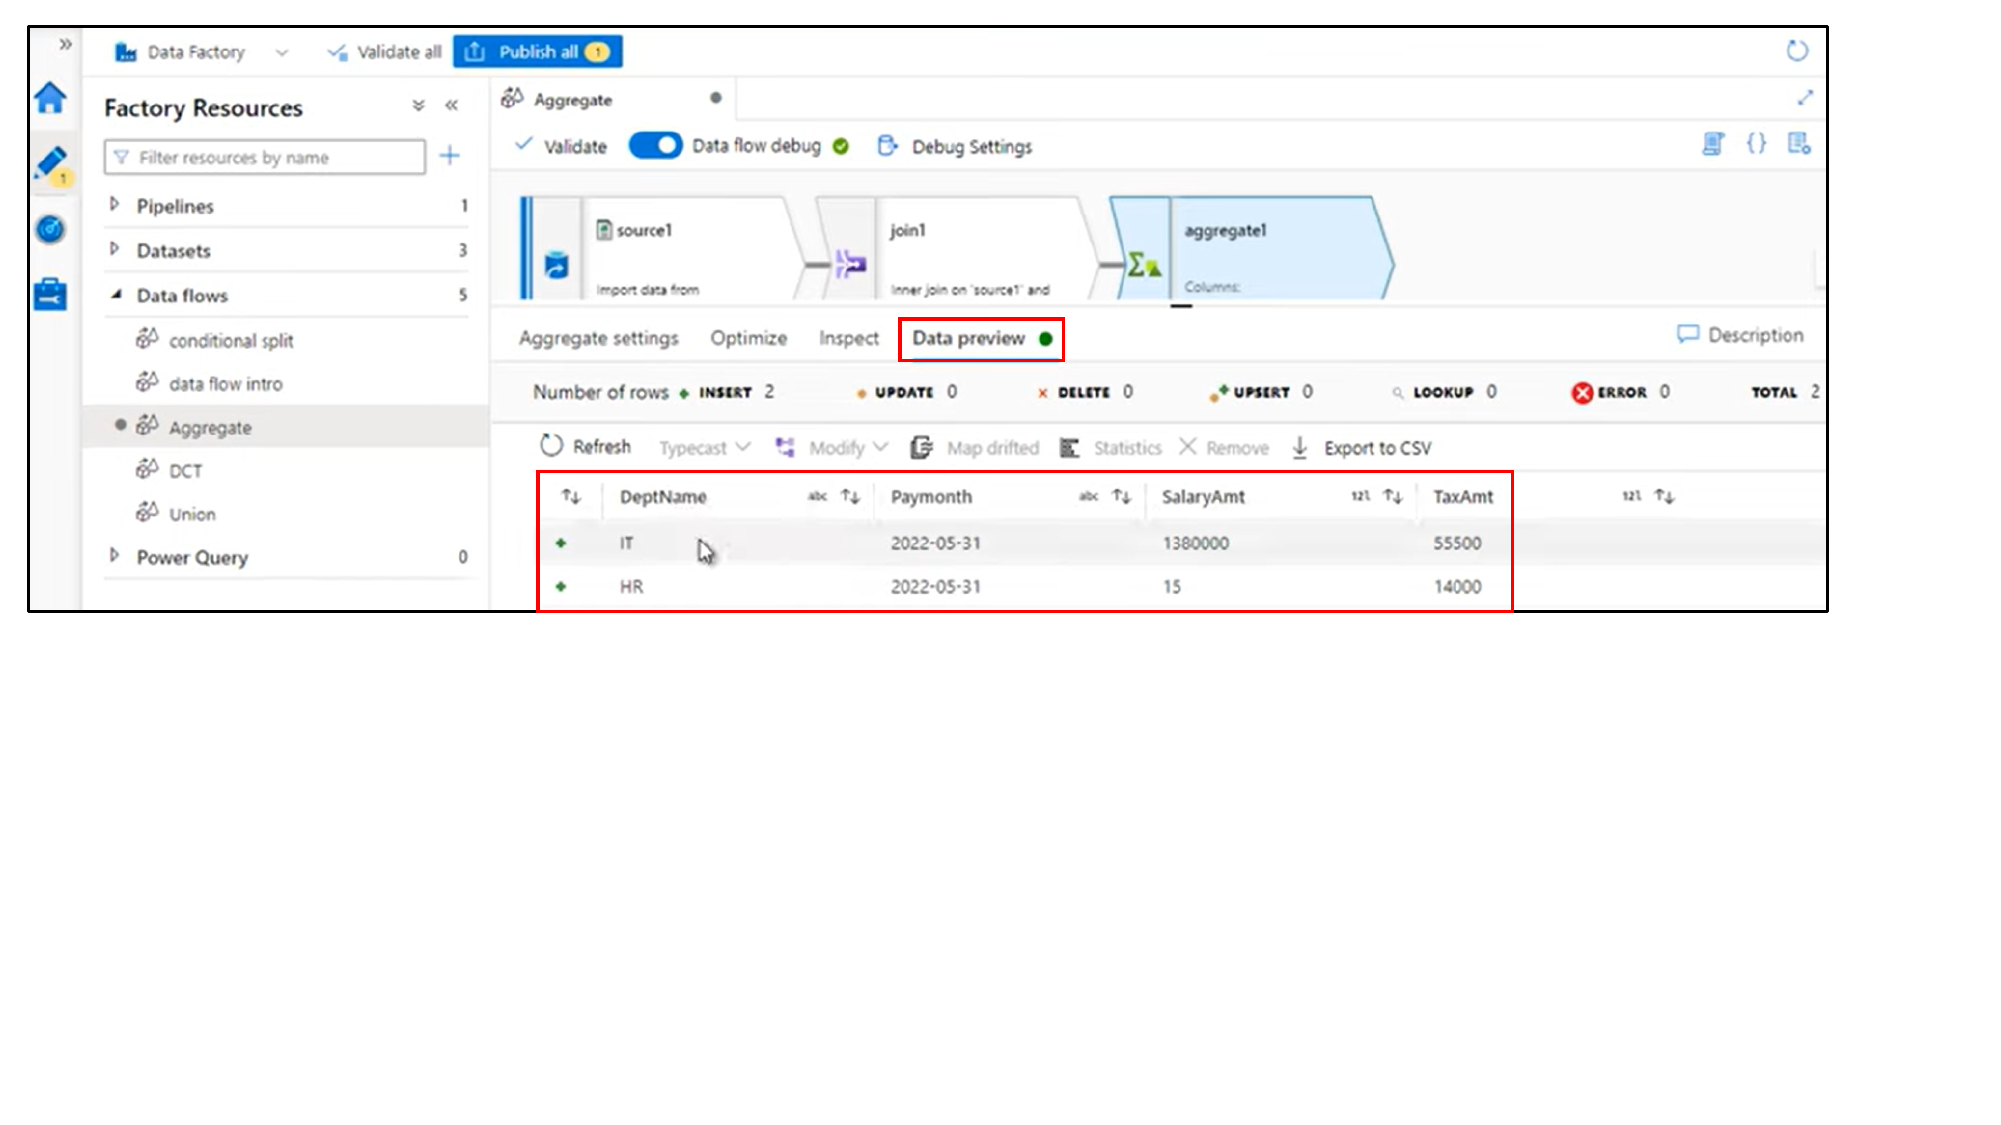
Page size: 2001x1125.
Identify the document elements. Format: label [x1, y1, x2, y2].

picture [29, 27, 1827, 611]
